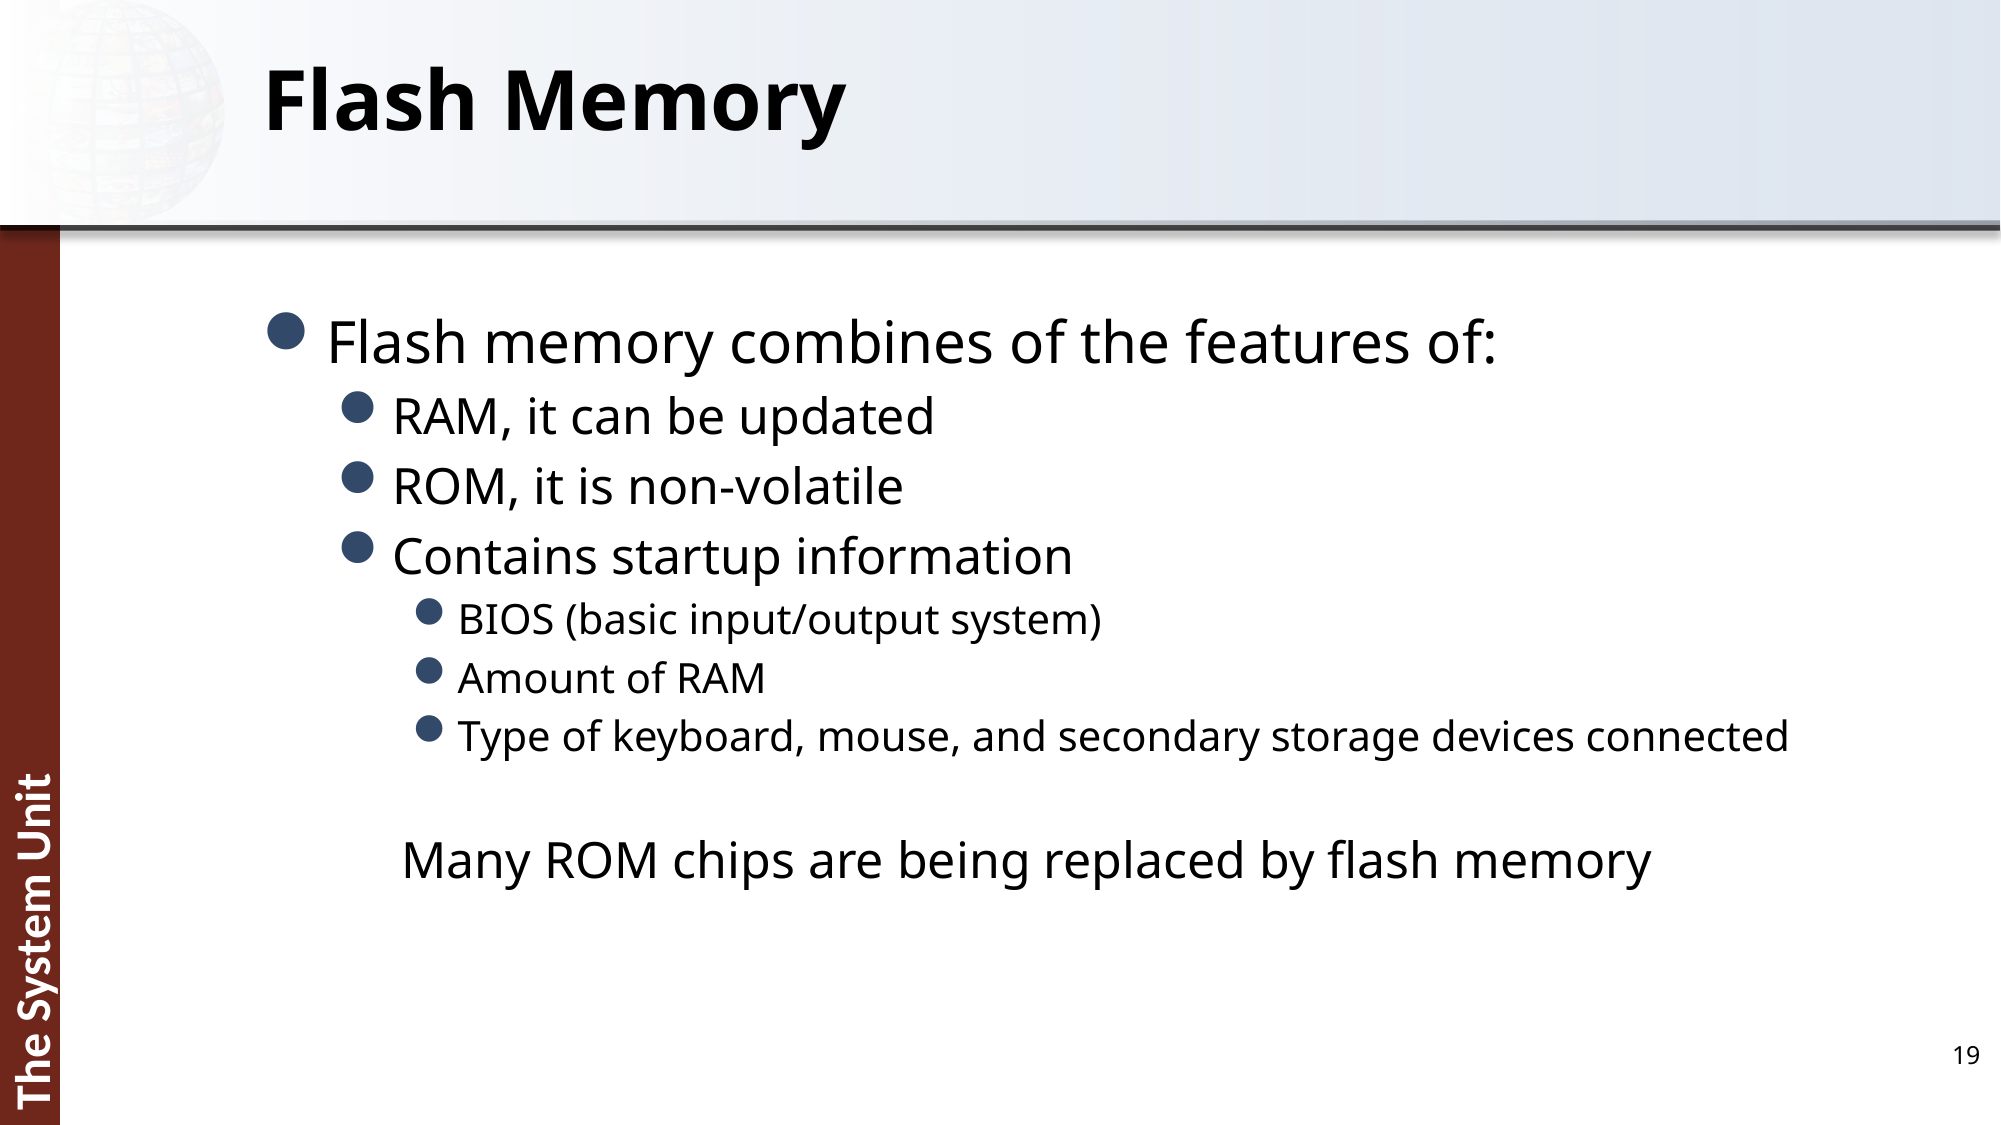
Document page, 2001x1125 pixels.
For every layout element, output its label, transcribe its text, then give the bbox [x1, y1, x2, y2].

title Flash Memory [247, 0, 1985, 195]
list Flash memory combines of the features of: RAM, it can be updated ROM, it is non-volatile Contains startup information BIOS (basic input/output system) Amount of RAM Type of keyboard, mouse, and secondary storage devices connected Many ROM chips are being replaced by flash memory [247, 297, 1807, 1005]
slide_number 19 [1795, 1033, 1996, 1079]
